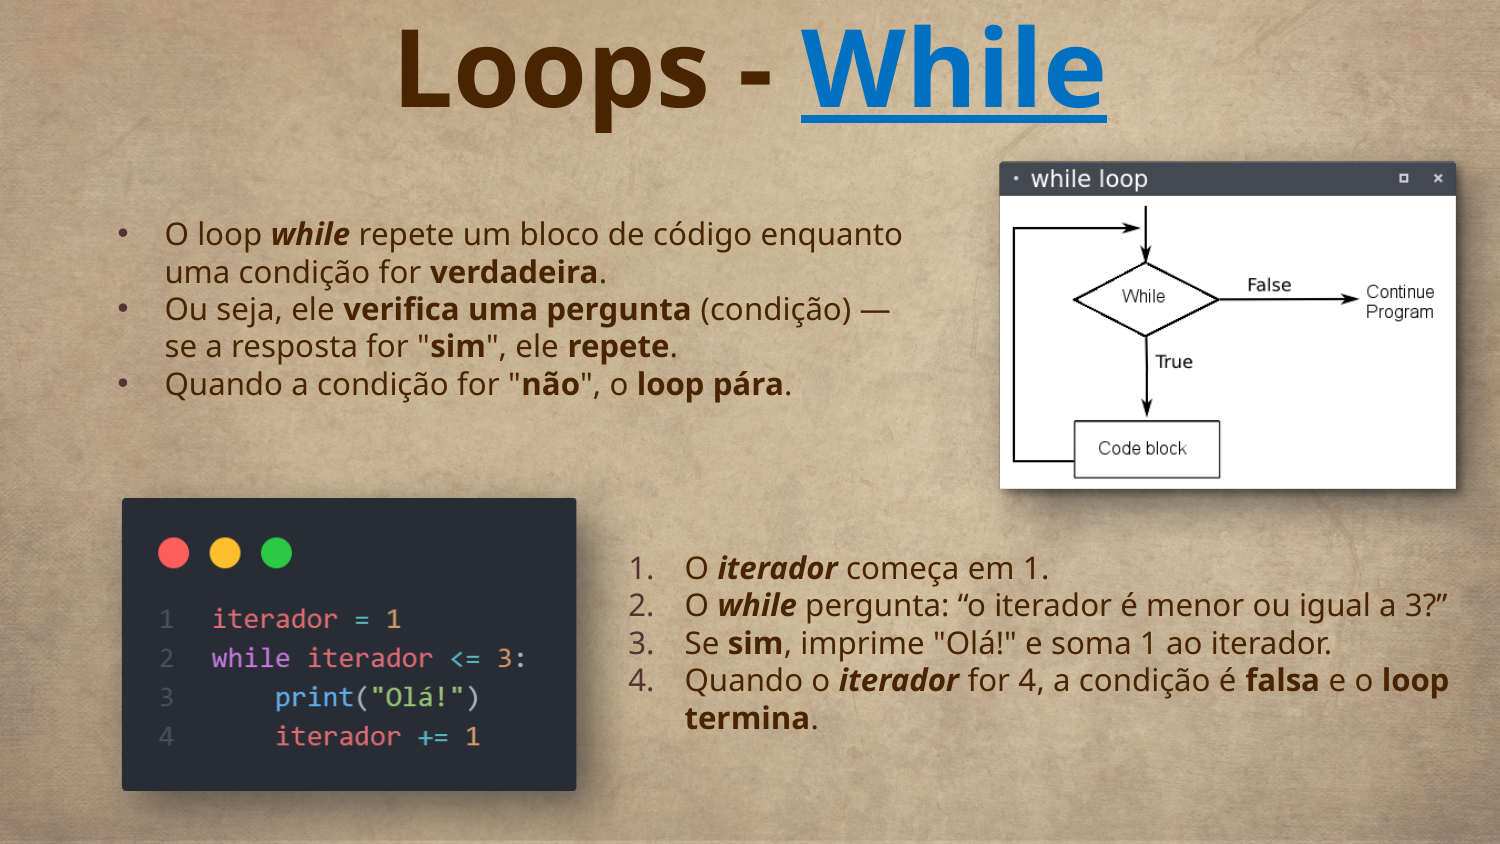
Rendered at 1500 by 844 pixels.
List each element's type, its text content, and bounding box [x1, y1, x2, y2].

subtitle O loop while repete um bloco de código enquanto uma condição for verdadeira. Ou seja, ele verifica uma pergunta (condição) — se a resposta for "sim", ele repete. Quando a condição for "não", o loop pára. [102, 199, 947, 343]
text_box Loops - While [194, 29, 1306, 117]
picture [0, 0, 1500, 844]
text_box O iterador começa em 1. O while pergunta: “o iterador é menor ou igual a 3?” Se sim, imprime "Olá!" e soma 1 ao iterador. Quando o iterador for 4, a condição é falsa e o loop termina. [626, 533, 1466, 756]
